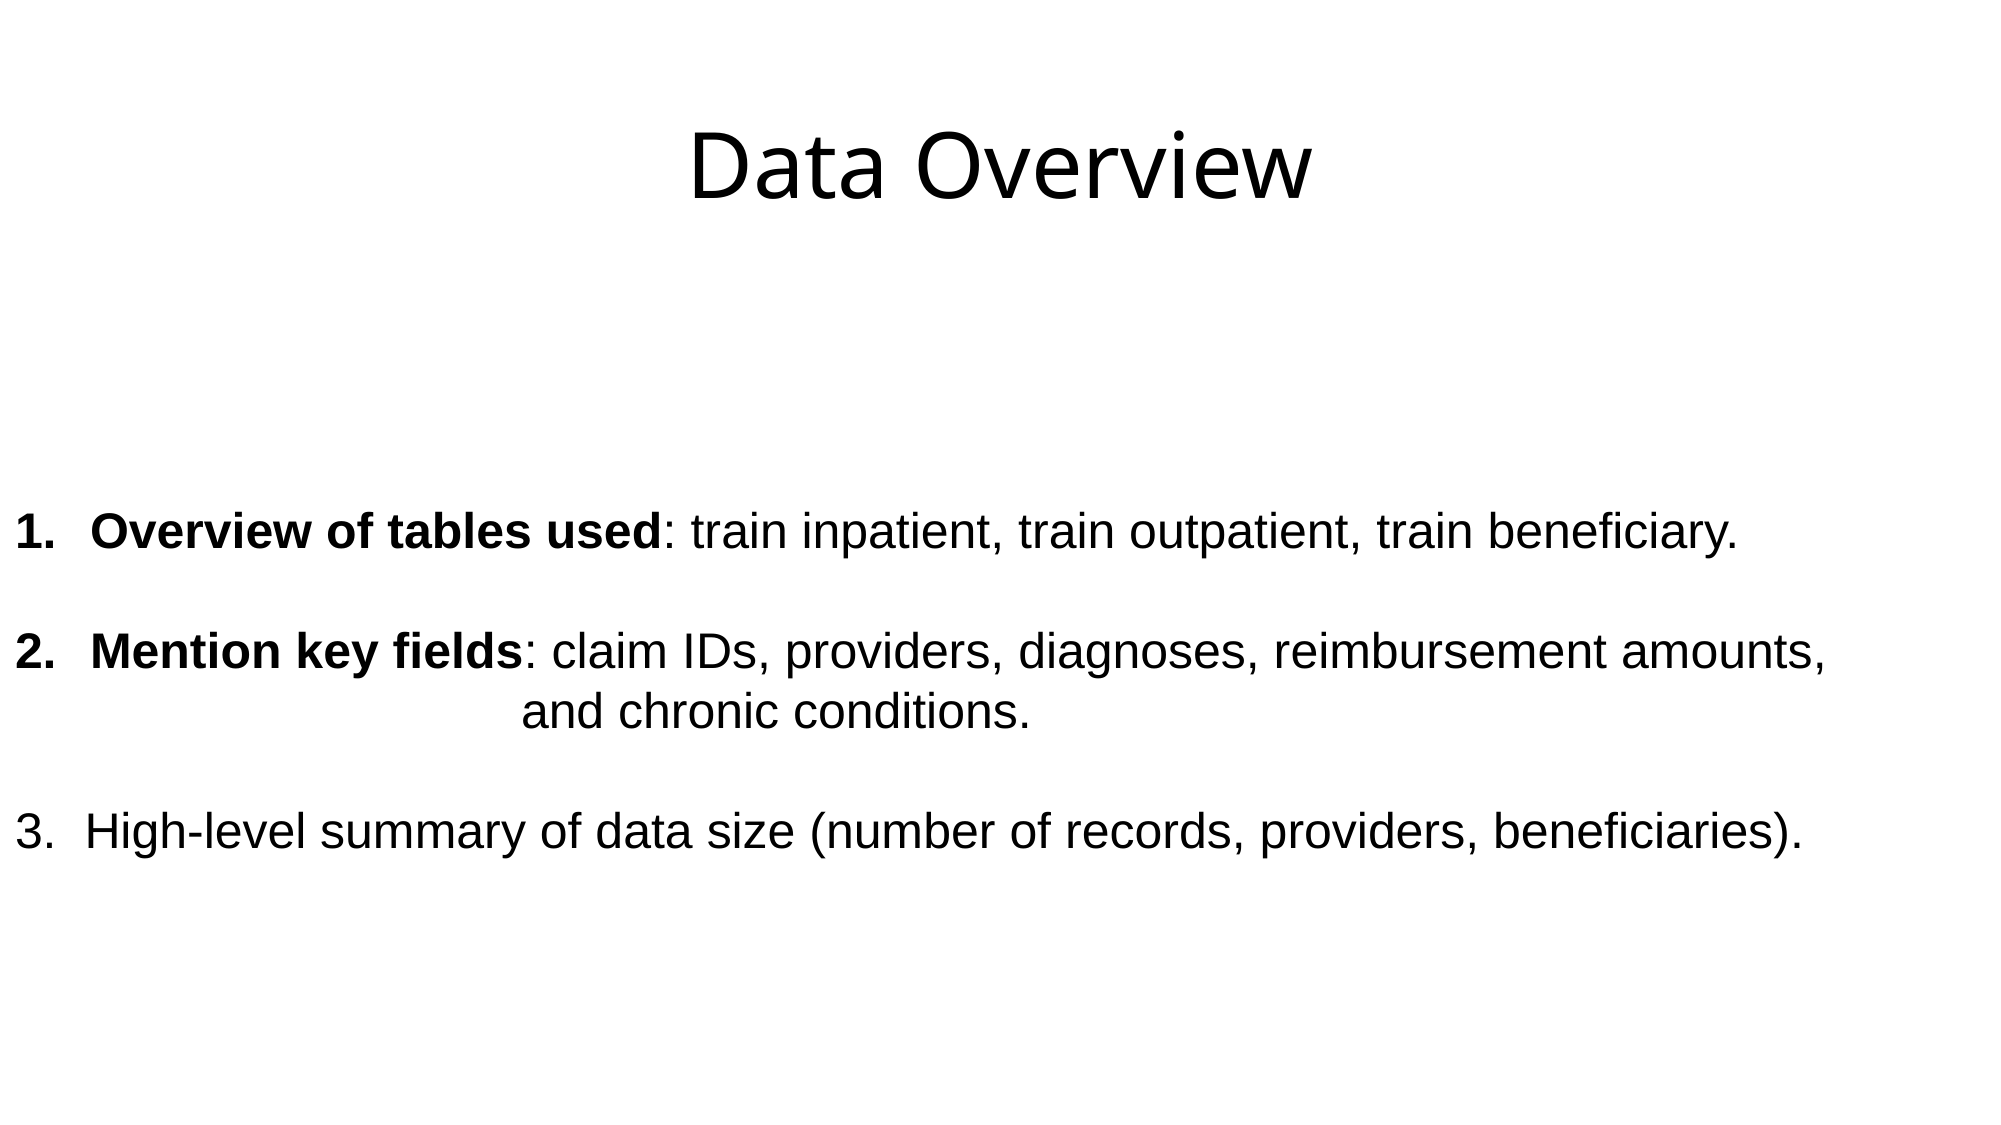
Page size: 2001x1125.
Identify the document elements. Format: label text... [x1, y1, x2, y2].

list Overview of tables used: train inpatient, train outpatient, train beneficiary. Mention key fields: claim IDs, providers, diagnoses, reimbursement amounts, and chronic conditions. 3. High-level summary of data size (number of records, providers, beneficiaries). [0, 329, 1988, 983]
title Data Overview [137, 59, 1863, 278]
